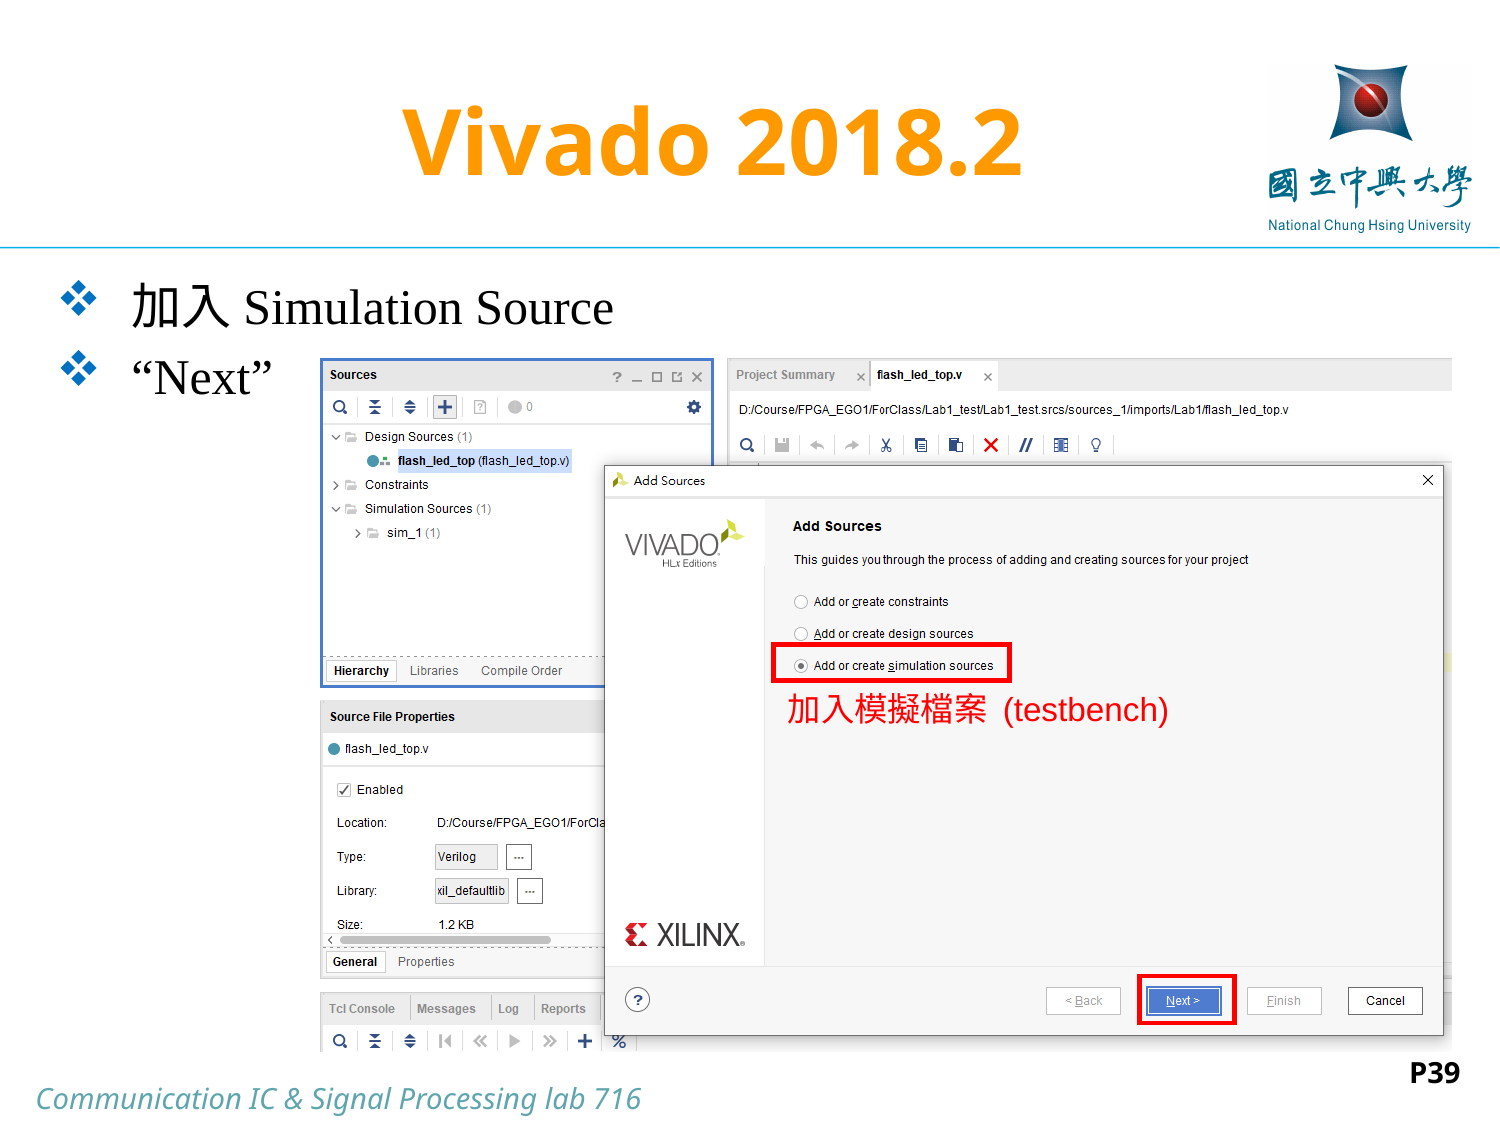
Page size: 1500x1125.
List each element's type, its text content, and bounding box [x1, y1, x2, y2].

picture [312, 349, 1452, 1052]
list 加入Simulation Source “Next” [41, 267, 1471, 1005]
picture [1353, 64, 1472, 233]
title Vivado 2018.2 [75, 45, 1353, 233]
